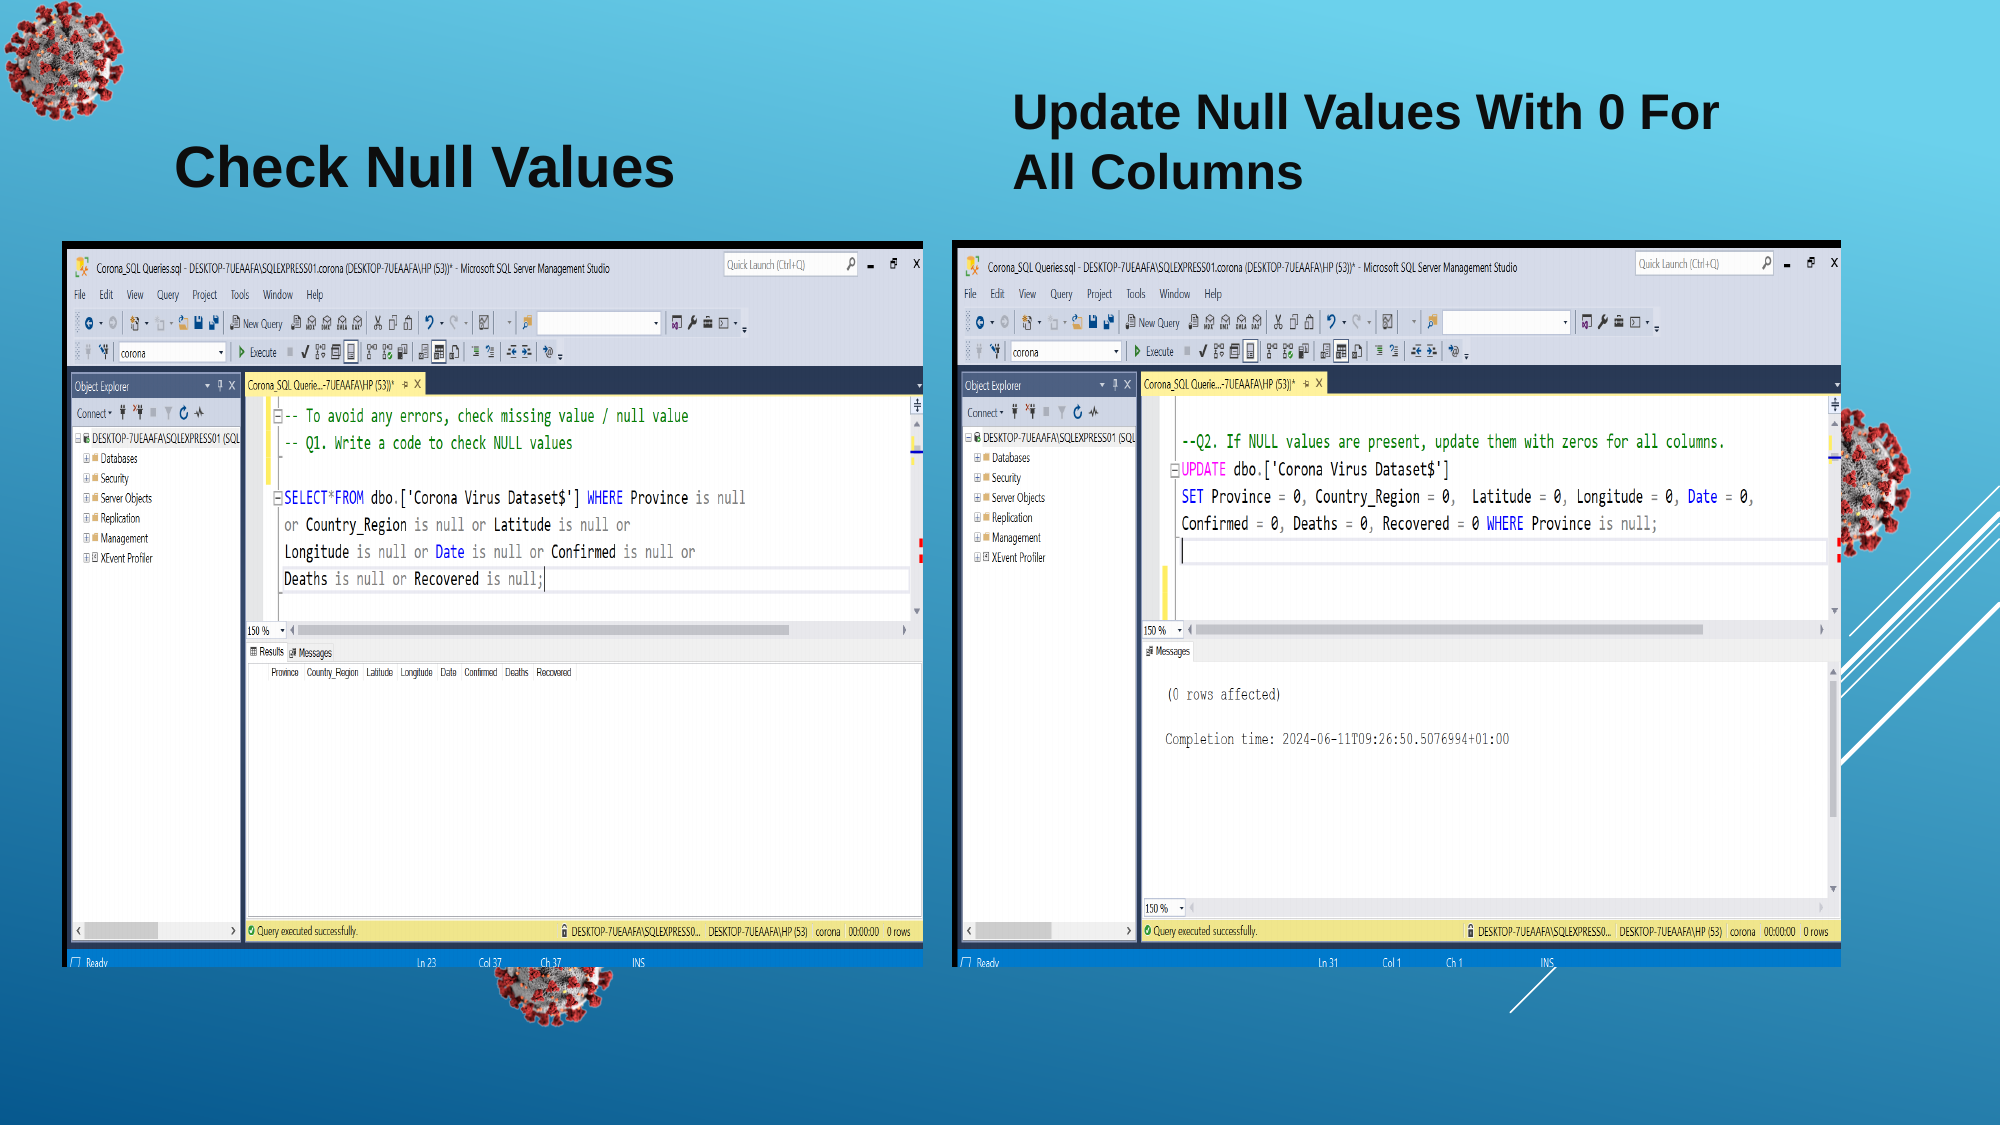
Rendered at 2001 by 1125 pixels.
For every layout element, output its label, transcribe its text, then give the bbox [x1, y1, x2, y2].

picture [1841, 405, 1912, 559]
picture [491, 967, 614, 1029]
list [952, 240, 1841, 967]
list Update Null Values With 0 For All Columns [997, 60, 1763, 207]
picture [2, 0, 125, 123]
list Check Null Values [159, 112, 923, 207]
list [62, 241, 923, 967]
